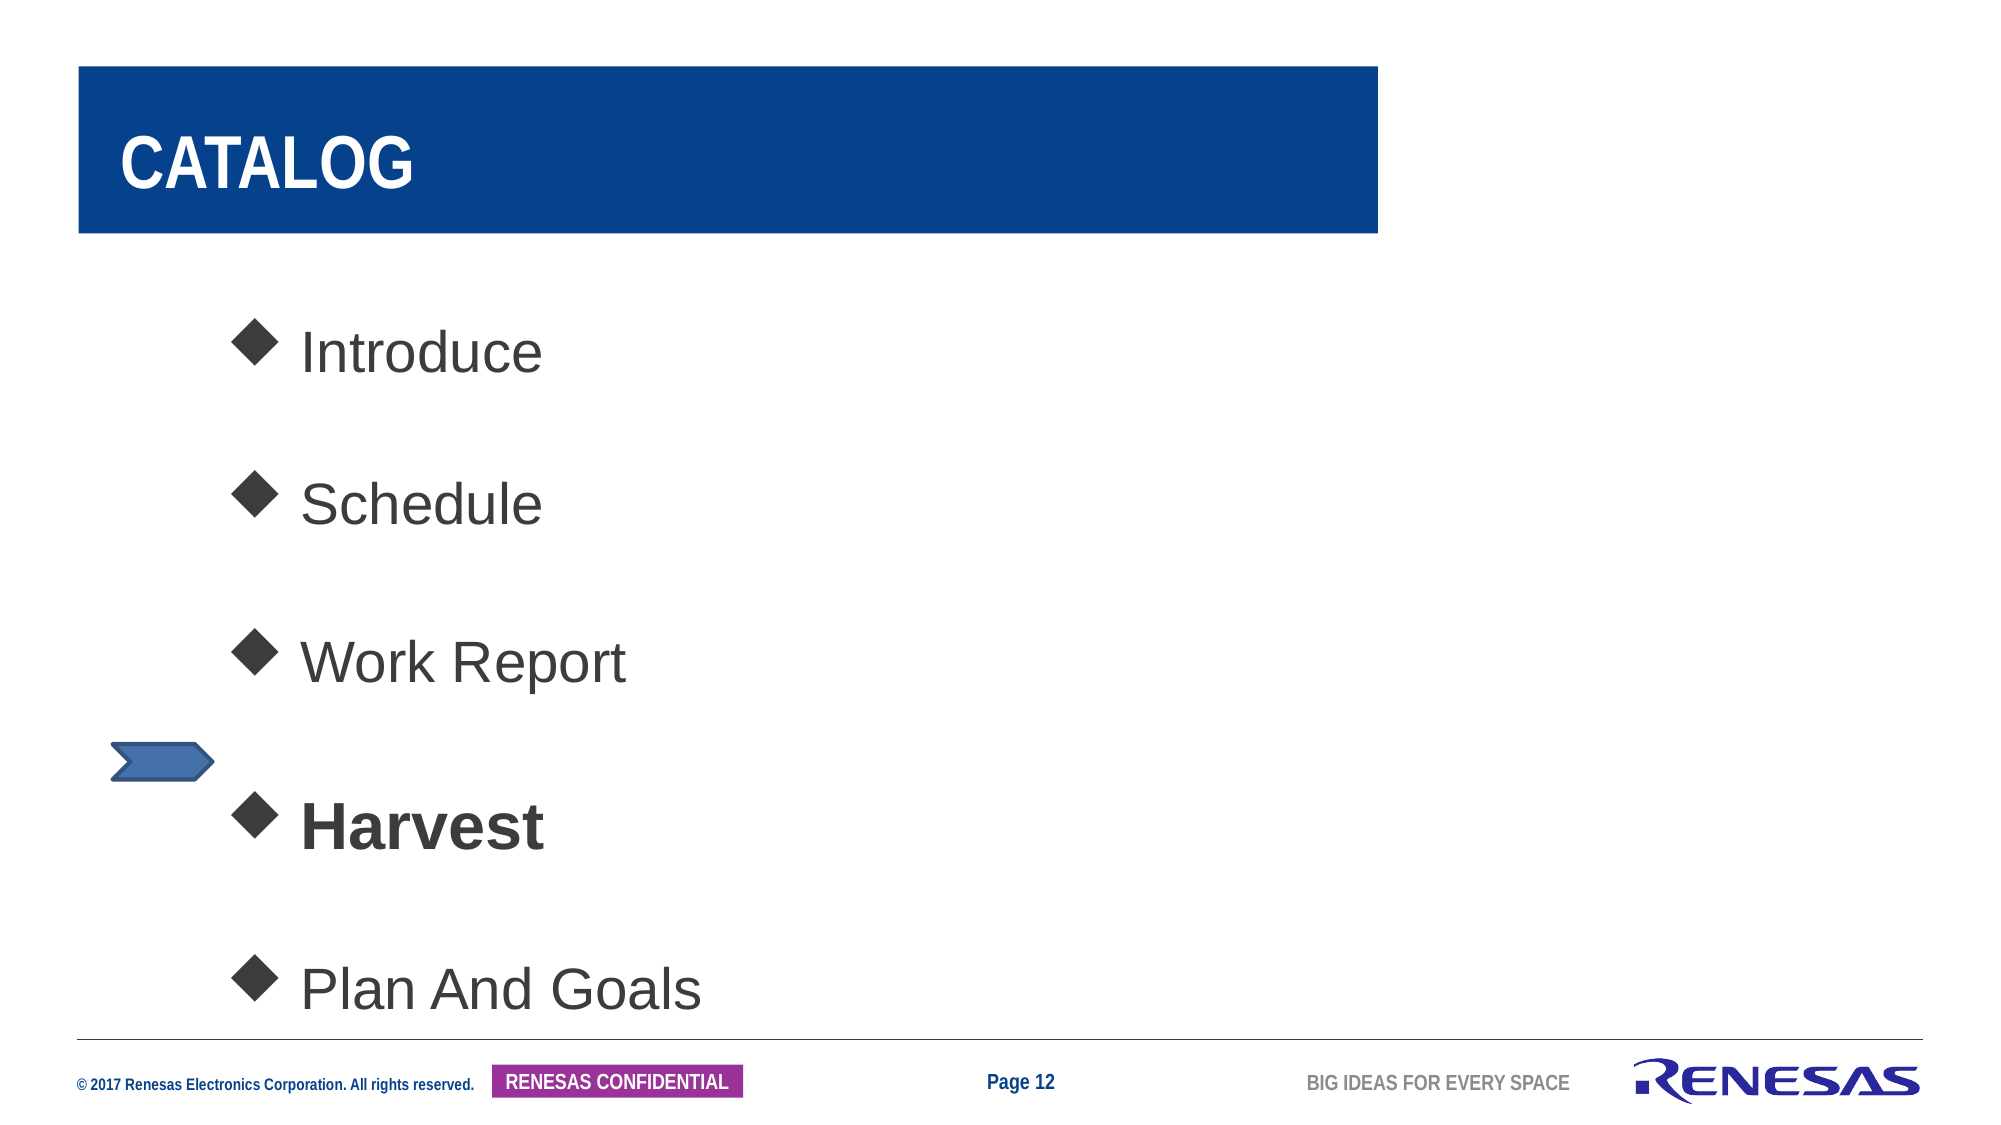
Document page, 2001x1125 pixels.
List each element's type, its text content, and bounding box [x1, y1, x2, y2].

text_box Catalog [78, 66, 1378, 234]
list Introduce Schedule Work Report Harvest Plan And Goals [137, 314, 1235, 949]
picture [1631, 1056, 1923, 1106]
text_box [110, 741, 215, 782]
slide_number Page 12 [944, 1067, 1056, 1095]
